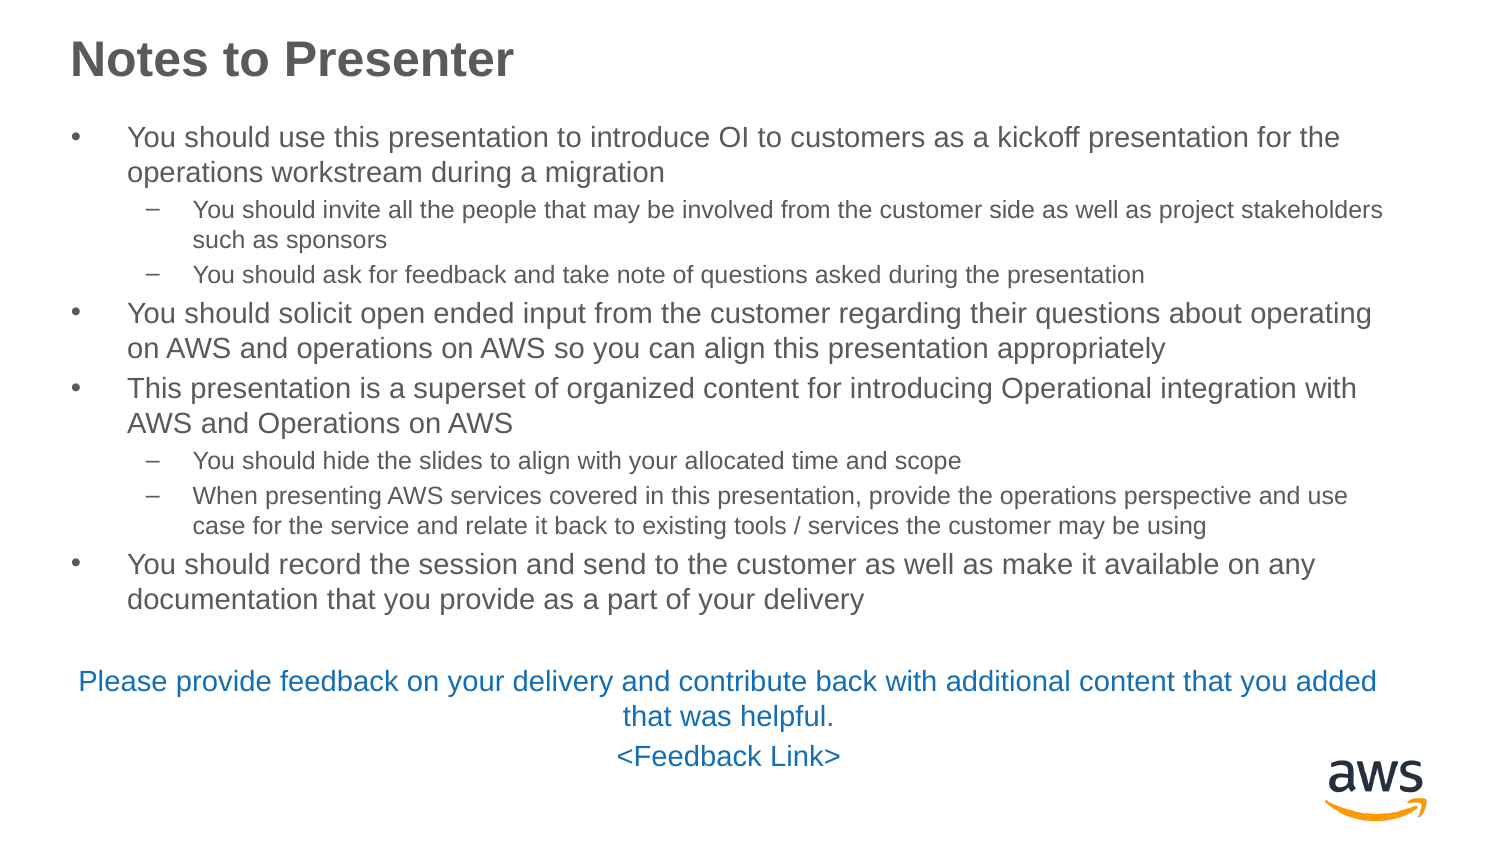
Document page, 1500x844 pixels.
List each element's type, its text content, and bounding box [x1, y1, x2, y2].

title Notes to Presenter [55, 18, 1402, 110]
list You should use this presentation to introduce OI to customers as a kickoff presentation for the operations workstream during a migration You should invite all the people that may be involved from the customer side as well as project stakeholders such as sponsors You should ask for feedback and take note of questions asked during the presentation You should solicit open ended input from the customer regarding their questions about operating on AWS and operations on AWS so you can align this presentation appropriately This presentation is a superset of organized content for introducing Operational integration with AWS and Operations on AWS You should hide the slides to align with your allocated time and scope When presenting AWS services covered in this presentation, provide the operations perspective and use case for the service and relate it back to existing tools / services the customer may be using You should record the session and send to the customer as well as make it available on any documentation that you provide as a part of your delivery Please provide feedback on your delivery and contribute back with additional content that you added that was helpful. <Feedback Link> [55, 110, 1402, 749]
picture [1323, 759, 1428, 822]
